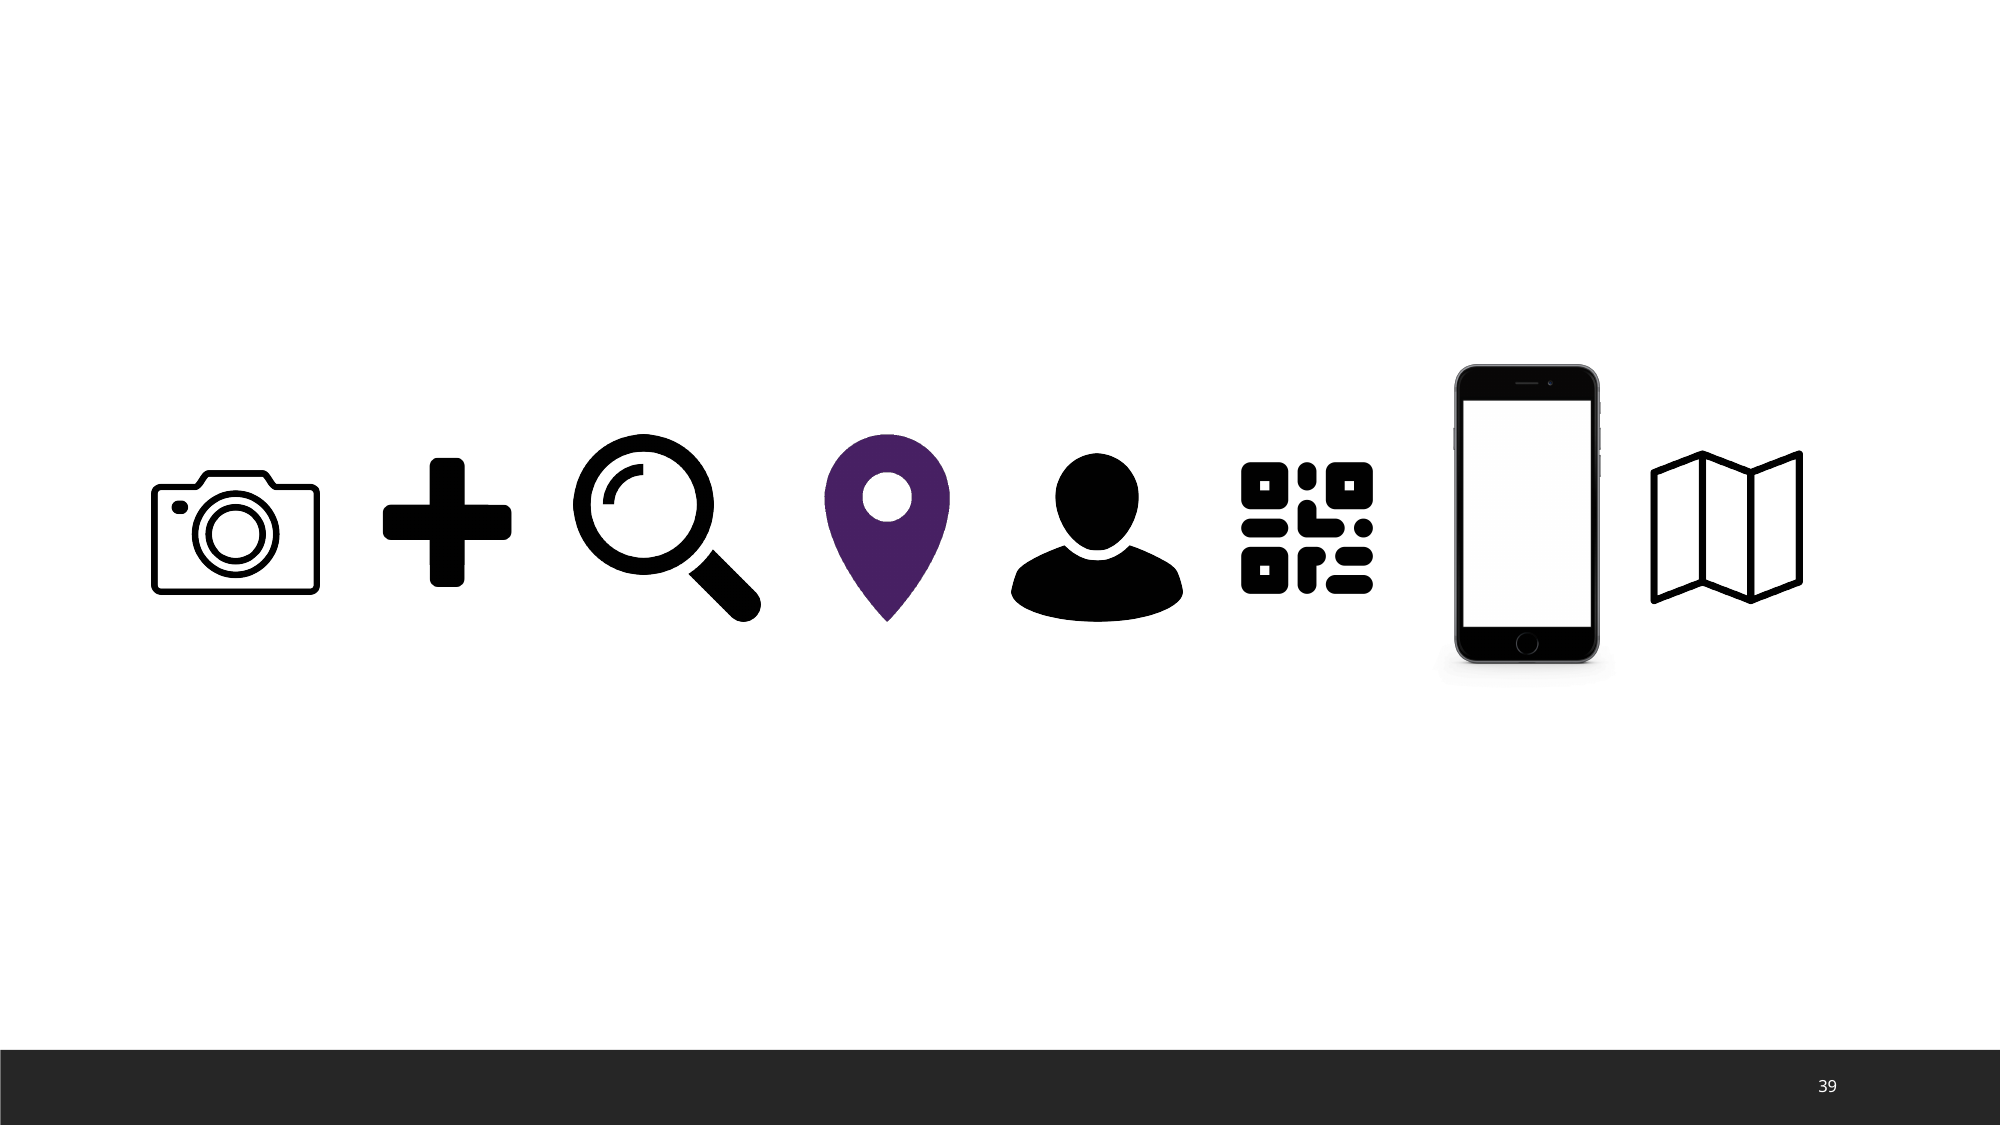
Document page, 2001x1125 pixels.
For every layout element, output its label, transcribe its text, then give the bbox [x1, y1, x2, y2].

picture [151, 453, 321, 623]
slide_number 39 [1803, 1057, 1932, 1118]
picture [1011, 453, 1184, 623]
picture [1213, 434, 1402, 623]
picture [352, 434, 541, 623]
picture [572, 434, 762, 623]
picture [1431, 363, 1835, 694]
picture [793, 434, 982, 623]
